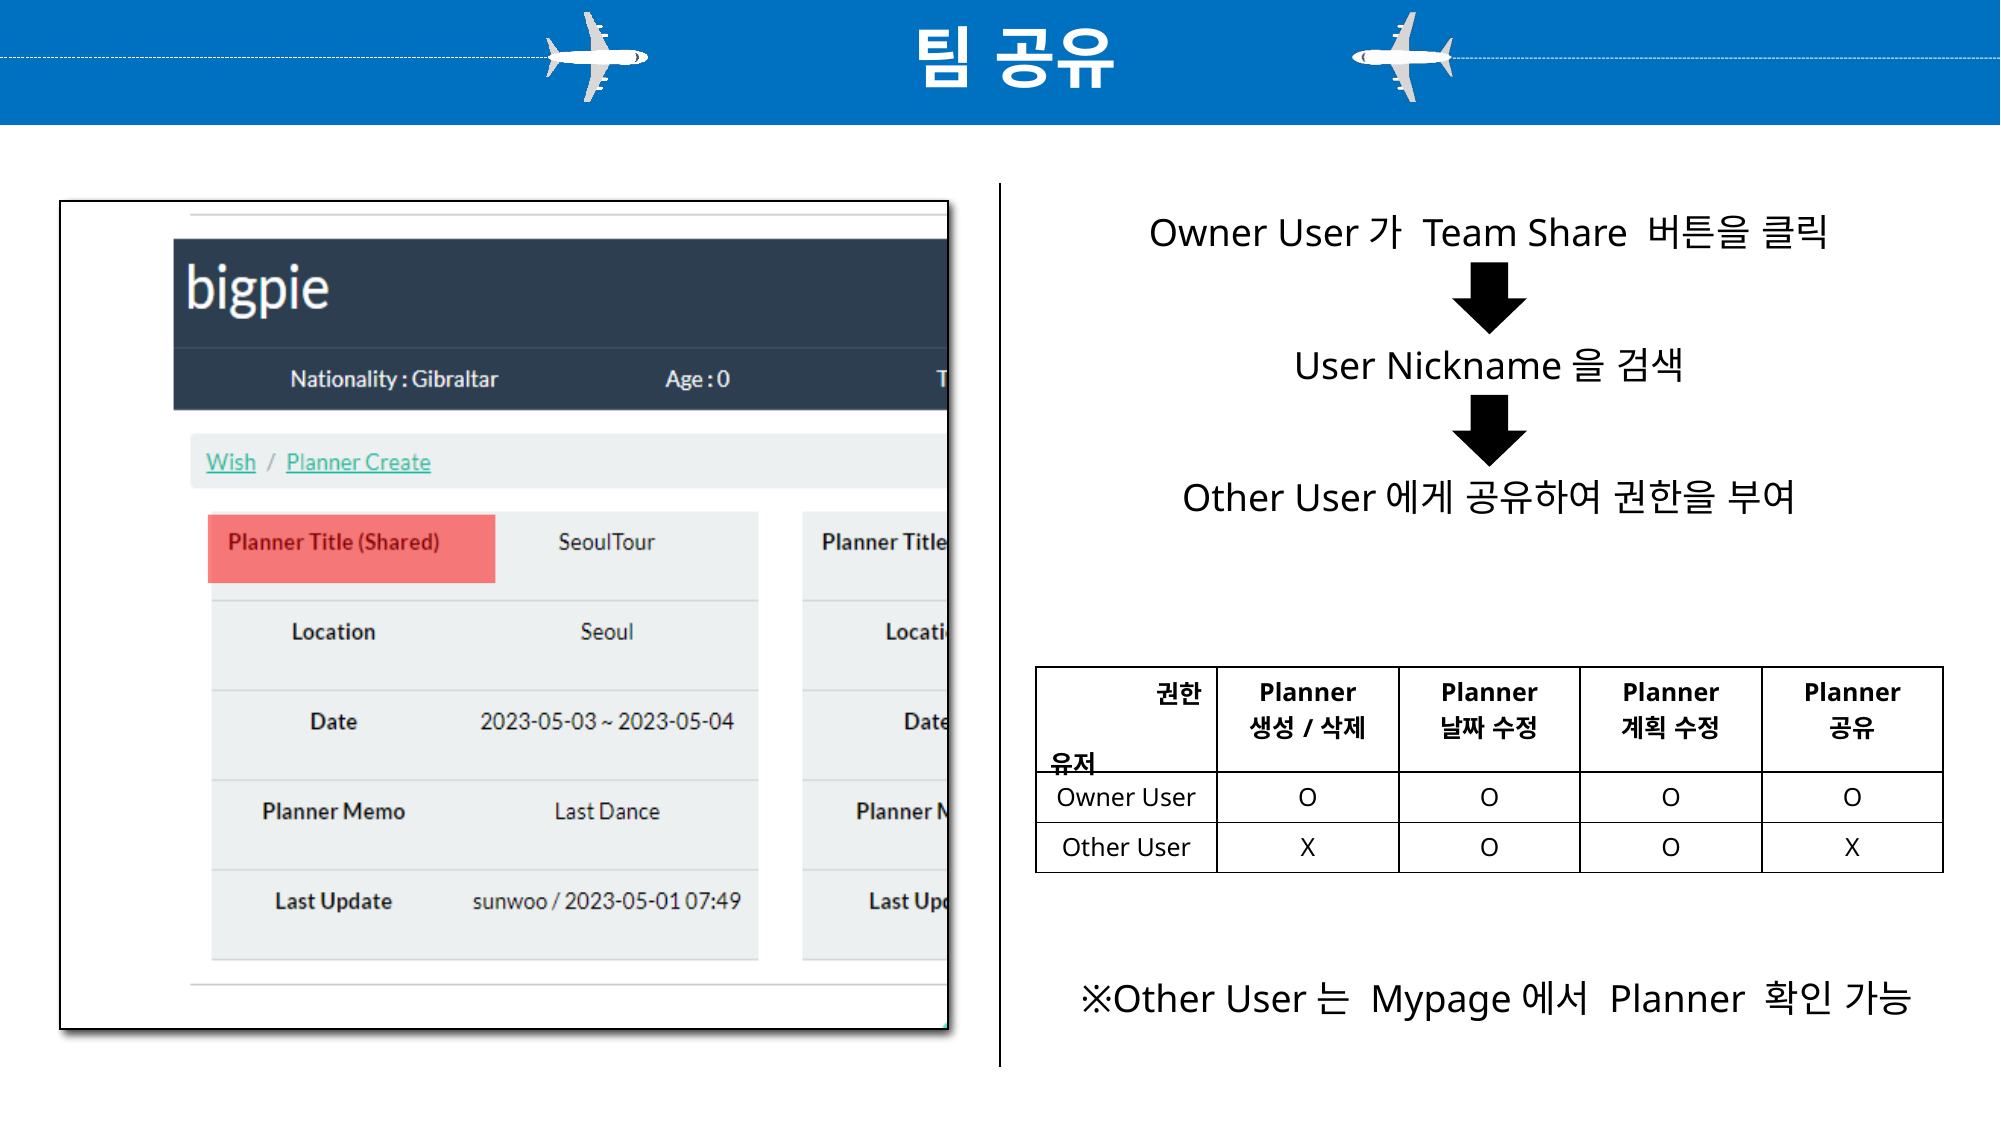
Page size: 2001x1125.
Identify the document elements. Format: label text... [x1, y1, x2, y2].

text_box [1449, 393, 1530, 469]
text_box User Nickname을 검색 [1278, 334, 1701, 394]
text_box Other User에게 공유하여 권한을 부여 [1167, 466, 1812, 527]
table_cell X [1763, 823, 1942, 872]
text_box [1449, 261, 1530, 336]
text_box Owner User가 Team Share 버튼을 클릭 [1134, 201, 1846, 262]
table_header Planner 공유 [1763, 668, 1942, 771]
table_cell Owner User [1037, 773, 1216, 822]
table_header Planner 날짜 수정 [1400, 668, 1579, 771]
table_header Planner 계획 수정 [1581, 668, 1761, 771]
table_cell X [1218, 823, 1398, 872]
picture [546, 12, 648, 102]
table_cell O [1763, 773, 1942, 822]
table_header Planner 생성/삭제 [1218, 668, 1398, 771]
text_box ※Other User는 Mypage에서 Planner 확인 가능 [1066, 967, 1929, 1028]
table_cell O [1218, 773, 1398, 822]
table_header 권한 유저 [1037, 668, 1216, 771]
table_cell O [1400, 773, 1579, 822]
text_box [60, 201, 947, 1029]
text_box 팀 공유 [683, 8, 1317, 103]
picture [1353, 13, 1453, 102]
table_cell O [1581, 773, 1761, 822]
table_cell O [1581, 823, 1761, 872]
table_cell Other User [1037, 823, 1216, 872]
table_cell O [1400, 823, 1579, 872]
